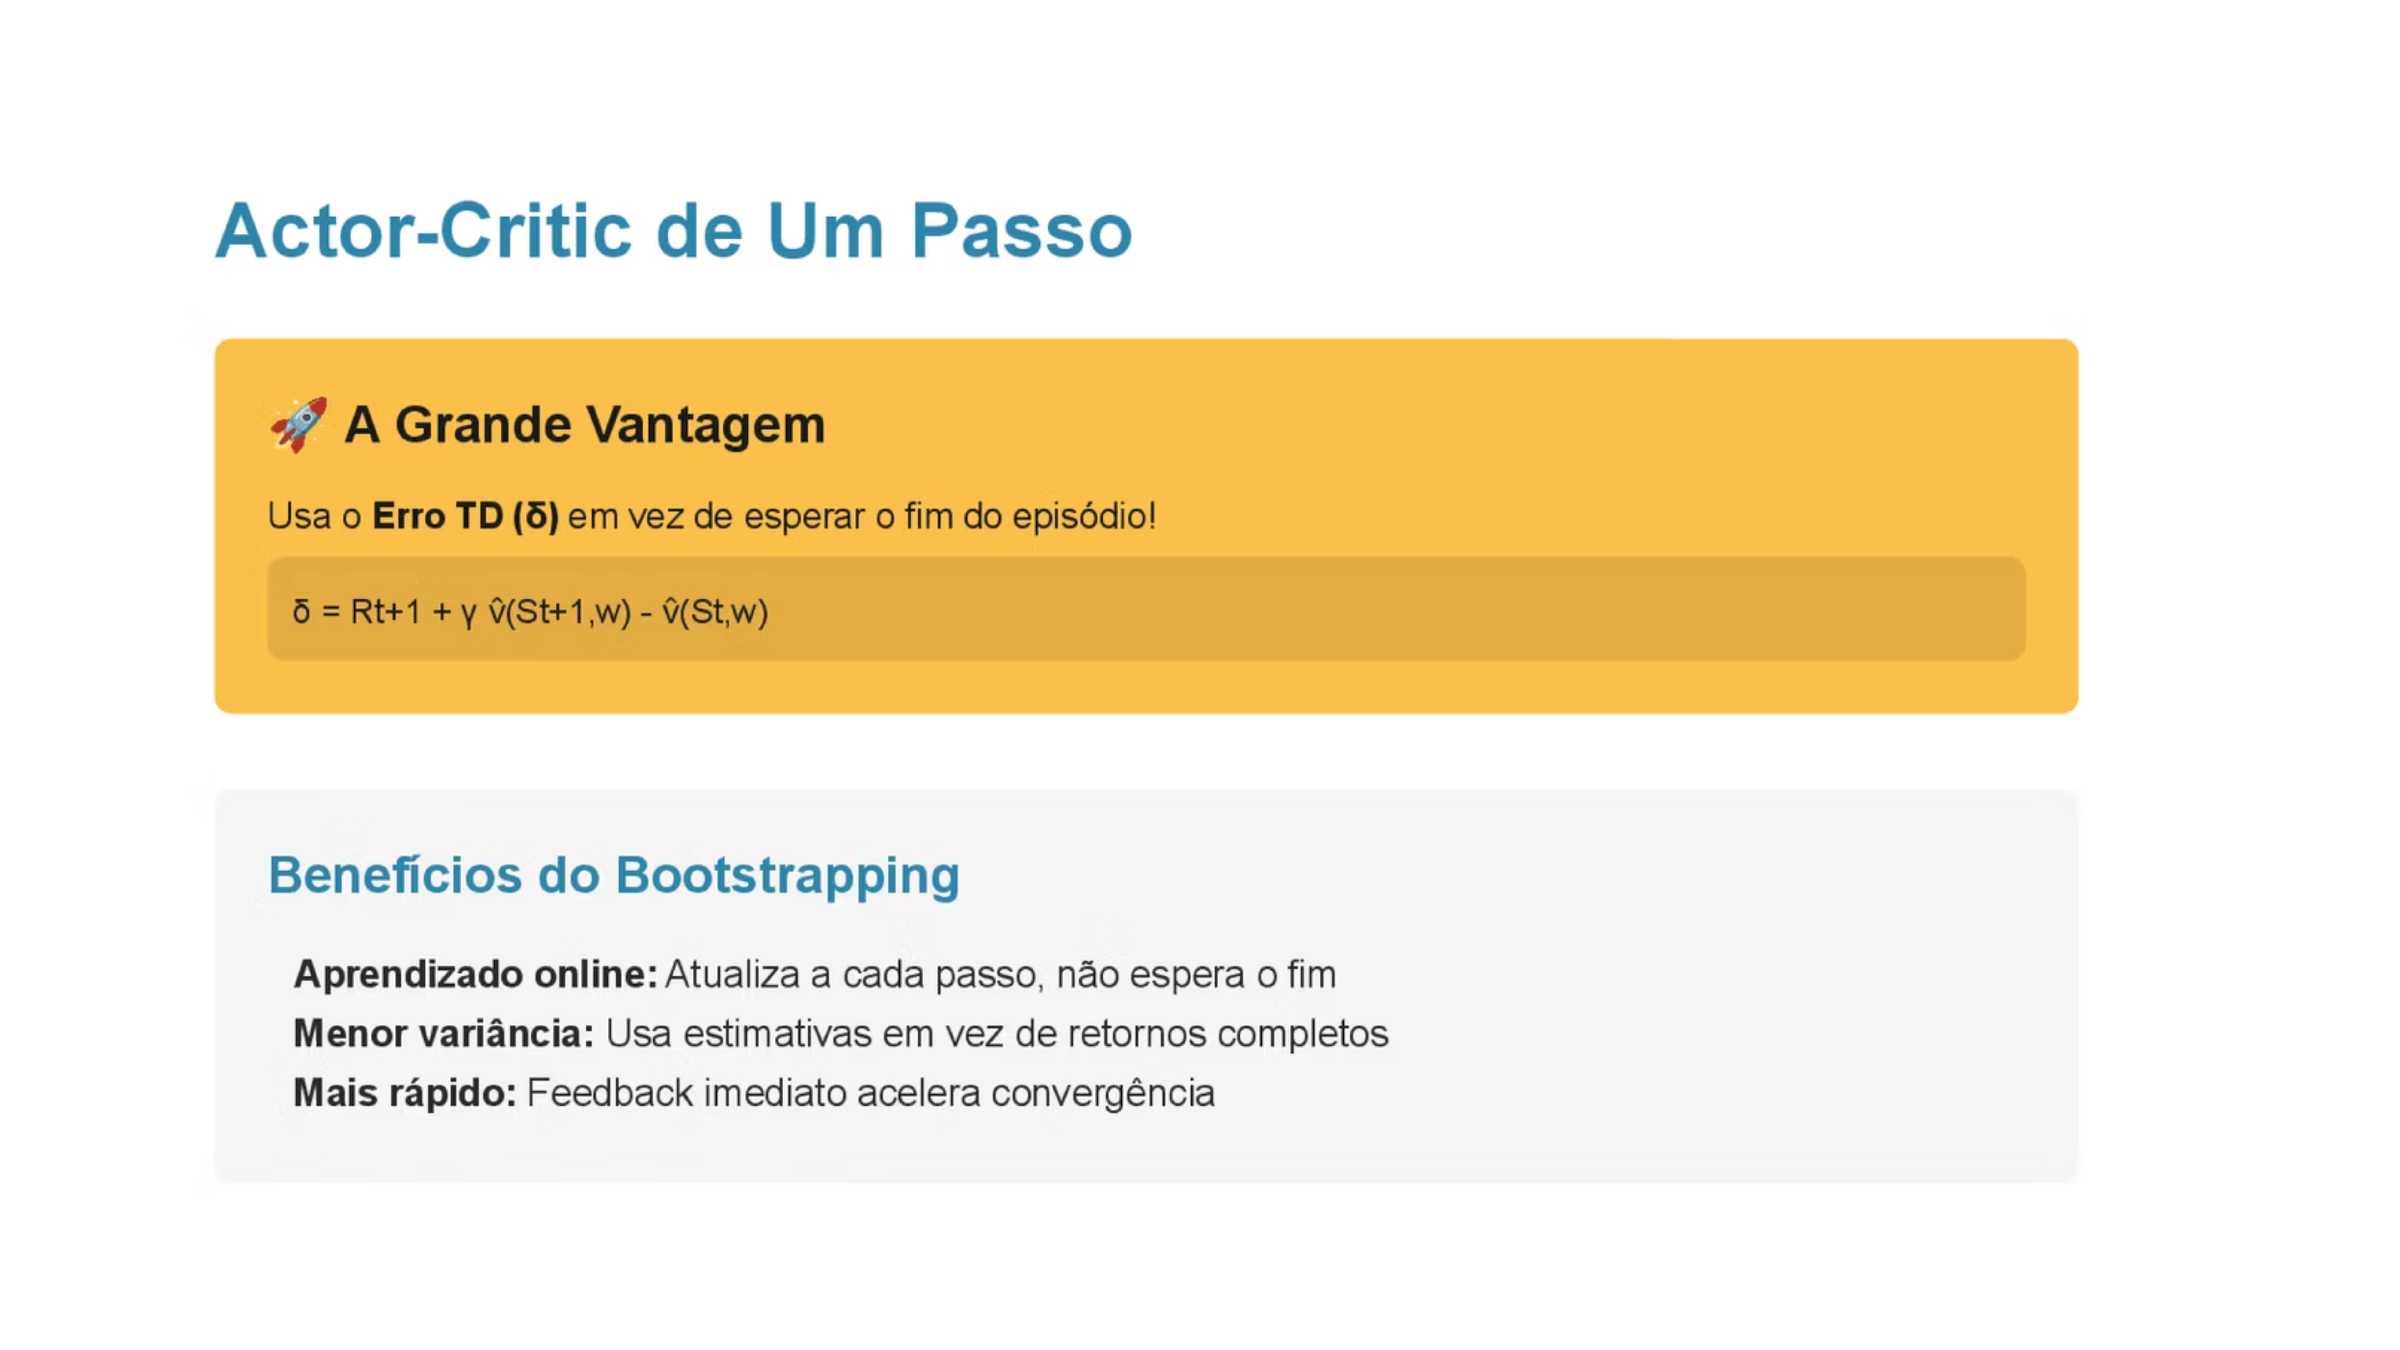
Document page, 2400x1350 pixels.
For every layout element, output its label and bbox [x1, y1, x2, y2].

picture [130, 103, 2163, 1247]
